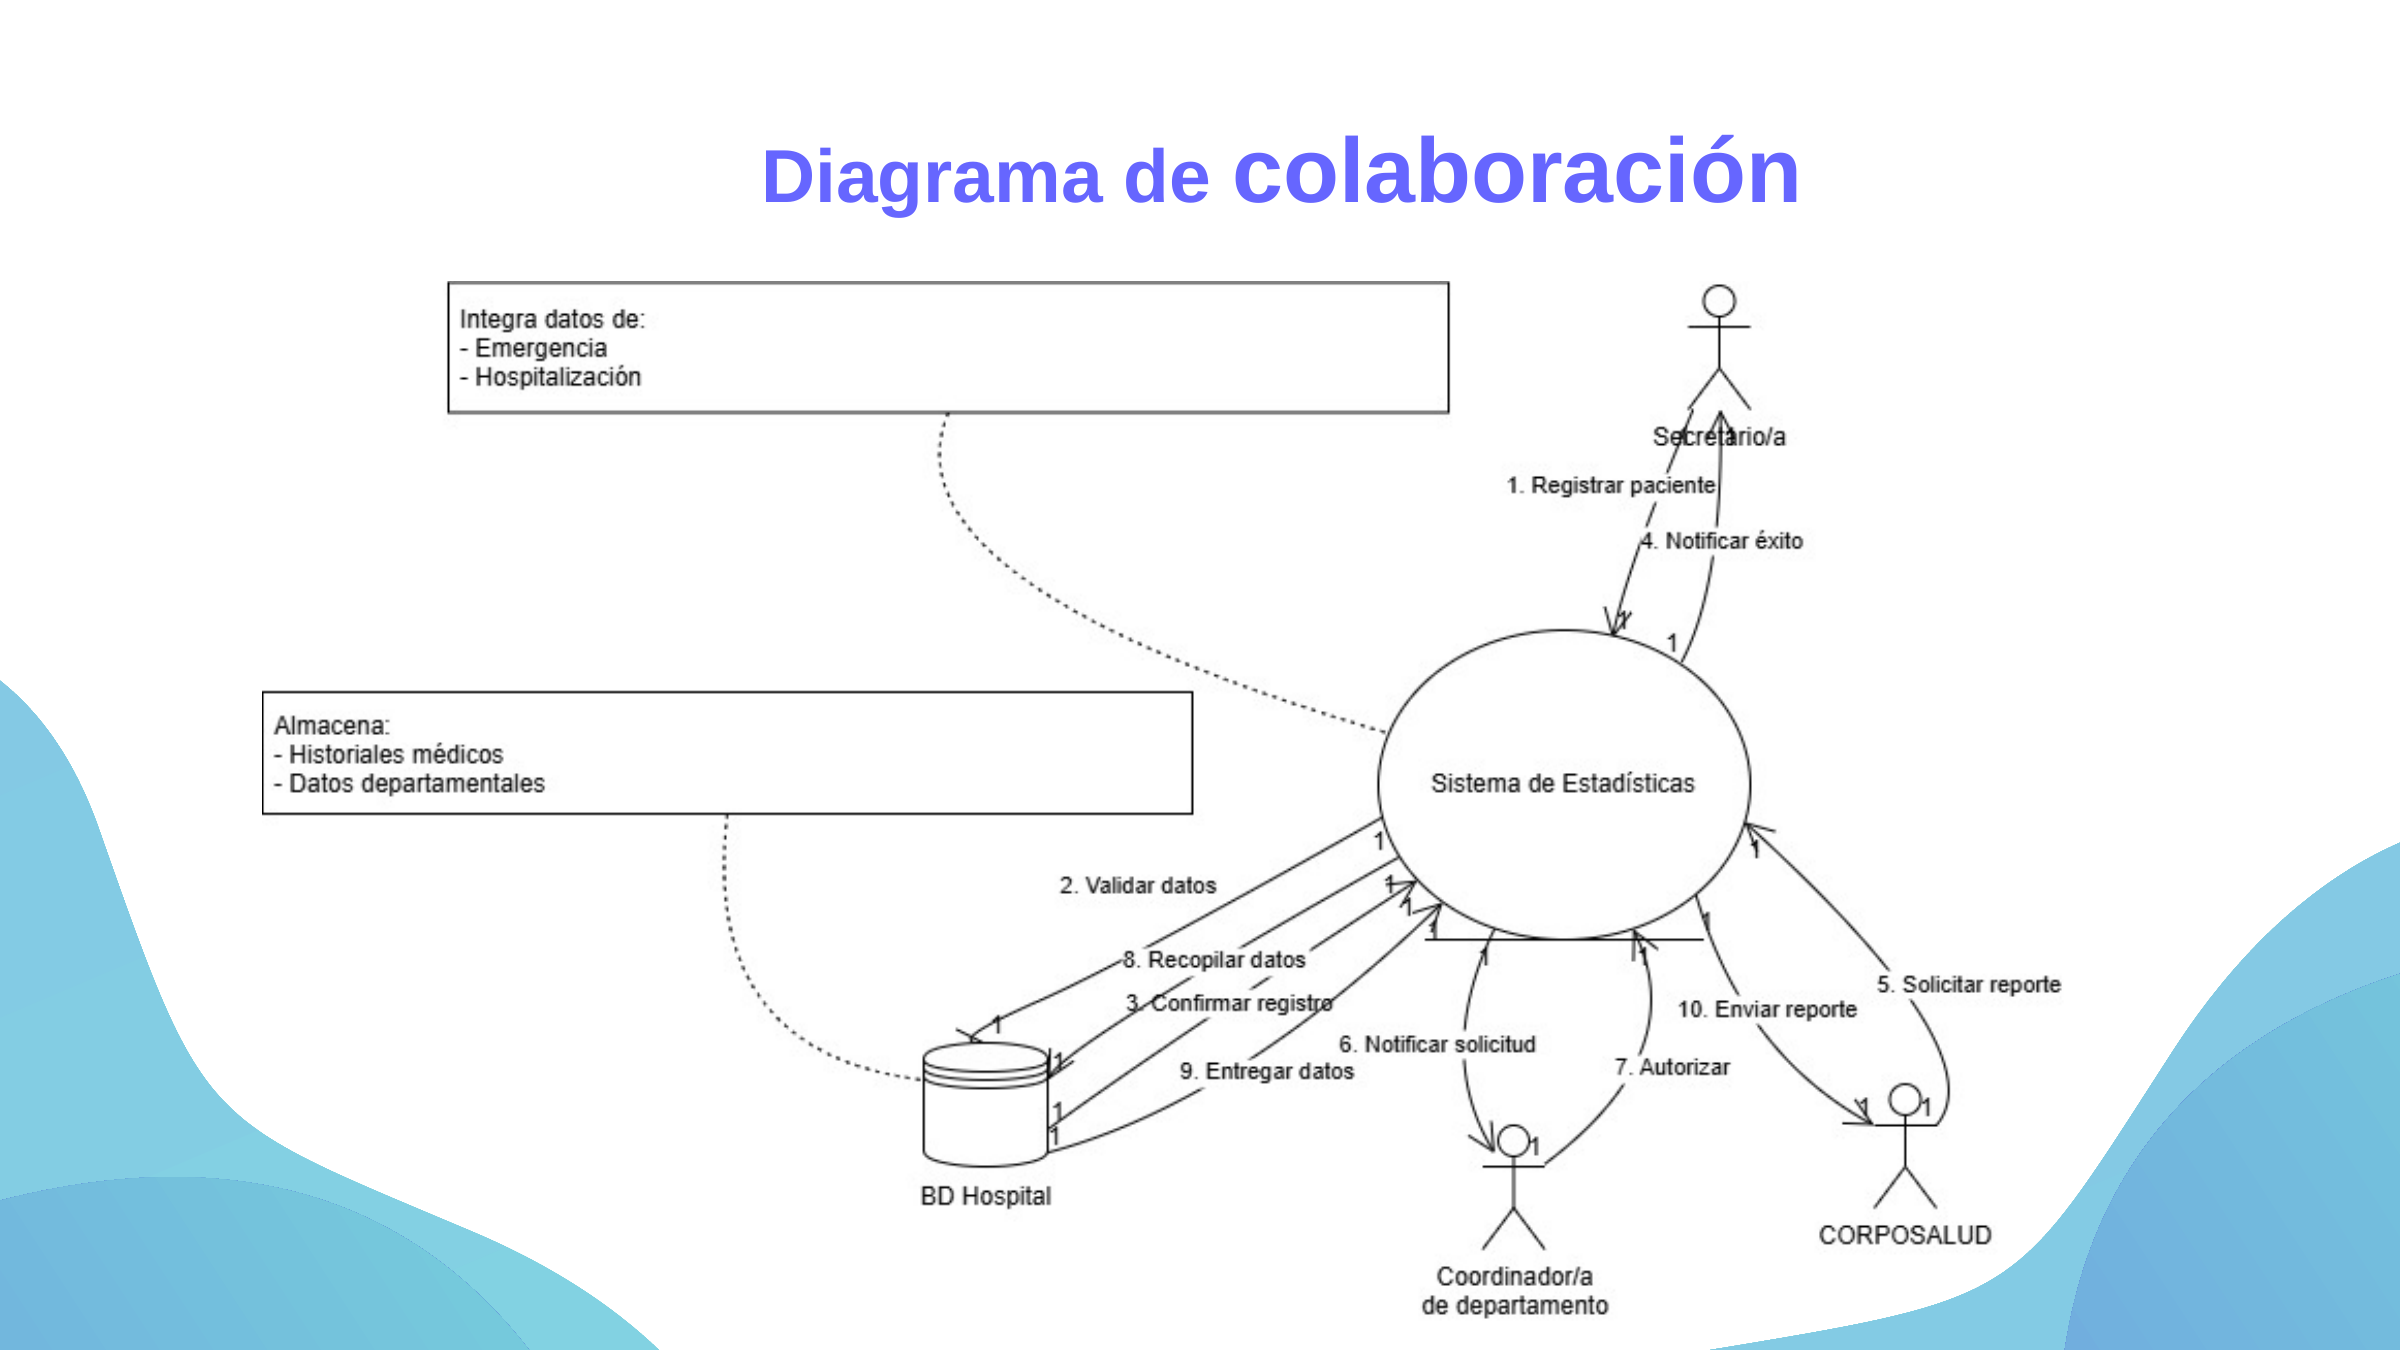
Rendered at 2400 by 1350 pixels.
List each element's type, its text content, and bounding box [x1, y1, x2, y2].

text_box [0, 463, 610, 1350]
picture [262, 281, 2066, 1323]
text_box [1556, 685, 2400, 1350]
title Diagrama de colaboración [746, 42, 1920, 281]
